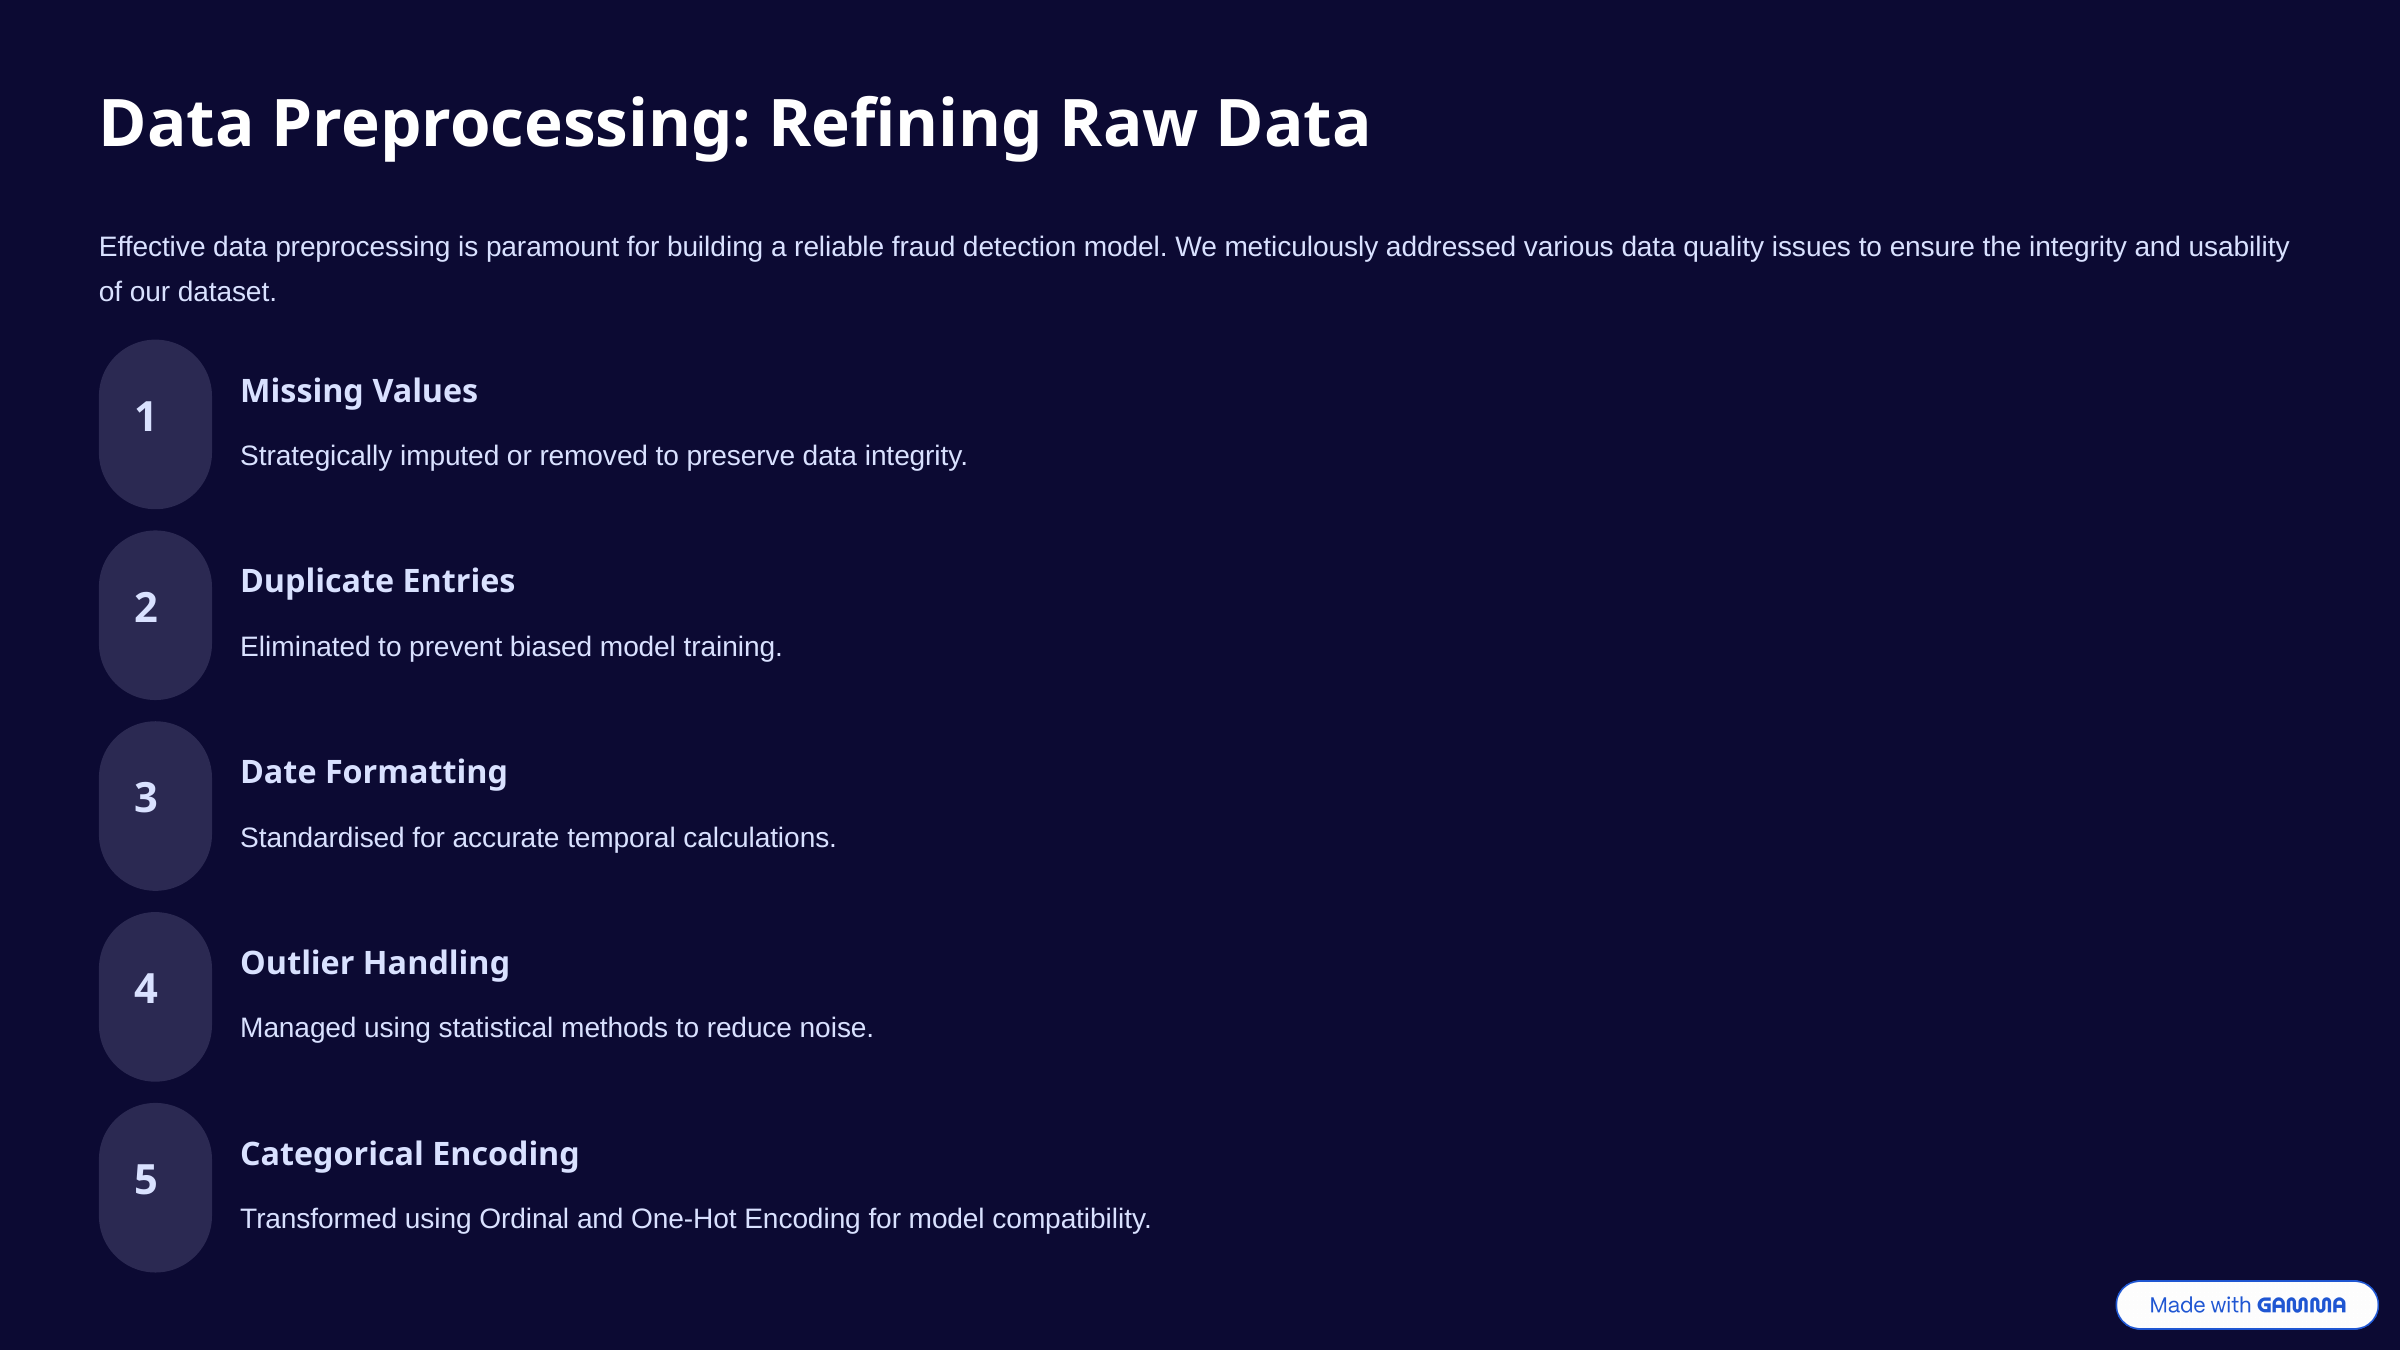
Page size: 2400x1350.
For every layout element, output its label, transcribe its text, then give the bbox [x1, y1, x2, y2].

text_box Outlier Handling [240, 940, 573, 982]
text_box Managed using statistical methods to reduce noise. [240, 998, 2301, 1045]
text_box [98, 530, 213, 701]
text_box Data Preprocessing: Refining Raw Data [98, 77, 1540, 161]
text_box Eliminated to prevent biased model training. [240, 617, 2301, 663]
text_box [98, 1102, 213, 1273]
text_box Standardised for accurate temporal calculations. [240, 808, 2301, 854]
text_box Date Formatting [240, 749, 573, 792]
text_box Transformed using Ordinal and One-Hot Encoding for model compatibility. [240, 1189, 2301, 1235]
text_box 5 [134, 1161, 177, 1215]
text_box [98, 912, 213, 1082]
text_box Effective data preprocessing is paramount for building a reliable fraud detection model. We meticulously addressed various data quality issues to ensure the integrity and usability of our dataset. [98, 217, 2301, 308]
text_box Duplicate Entries [240, 558, 573, 601]
text_box Strategically imputed or removed to preserve data integrity. [240, 426, 2301, 472]
text_box 3 [134, 779, 177, 833]
text_box Missing Values [240, 367, 573, 410]
text_box [98, 721, 213, 891]
text_box [98, 339, 213, 510]
picture [2106, 1271, 2389, 1339]
text_box 2 [134, 588, 177, 642]
text_box 1 [134, 397, 177, 451]
text_box Categorical Encoding [240, 1131, 636, 1173]
text_box 4 [134, 970, 177, 1024]
